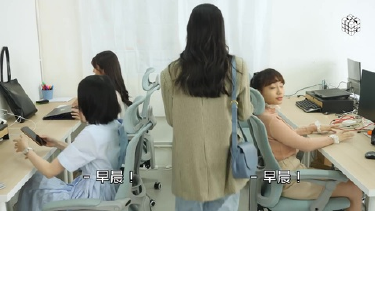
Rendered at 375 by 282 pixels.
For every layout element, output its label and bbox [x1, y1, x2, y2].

picture [0, 0, 375, 212]
